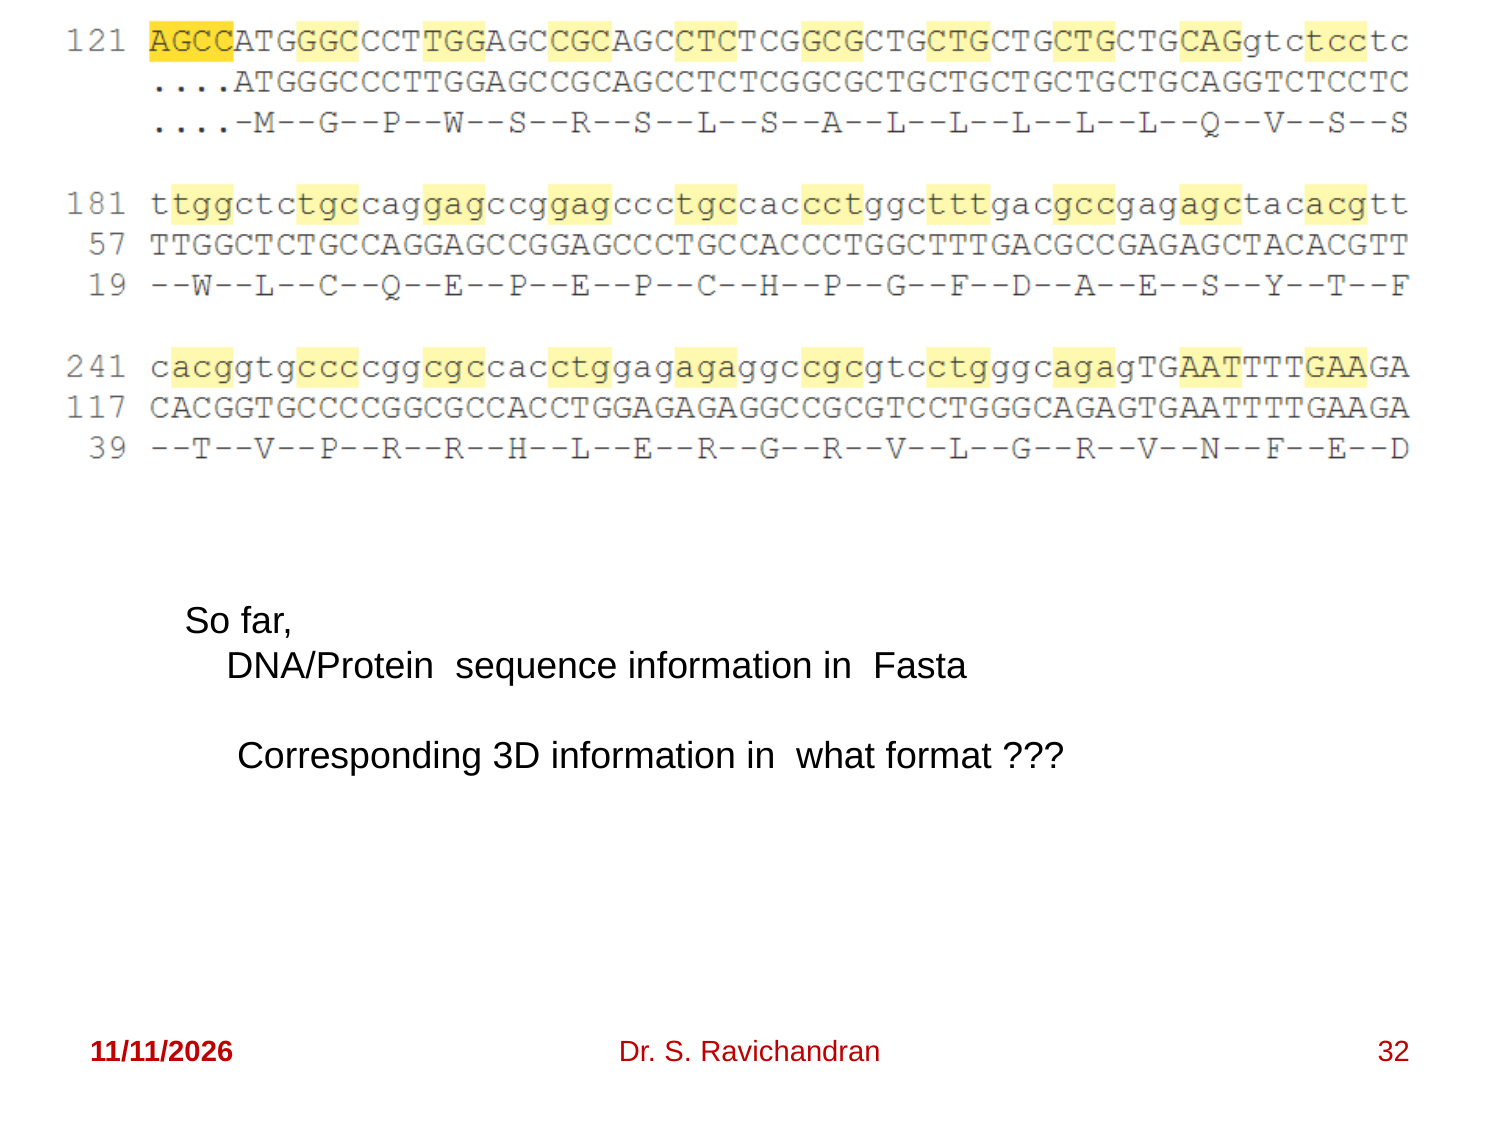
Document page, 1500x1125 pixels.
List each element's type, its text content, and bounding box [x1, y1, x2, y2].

picture [30, 0, 1444, 479]
footer Dr. S. Ravichandran [512, 1024, 988, 1103]
slide_number 32 [1074, 1024, 1426, 1103]
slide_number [74, 1024, 426, 1103]
text_box So far, DNA/Protein sequence information in Fasta Corresponding 3D information in what format ??? [169, 588, 1342, 784]
